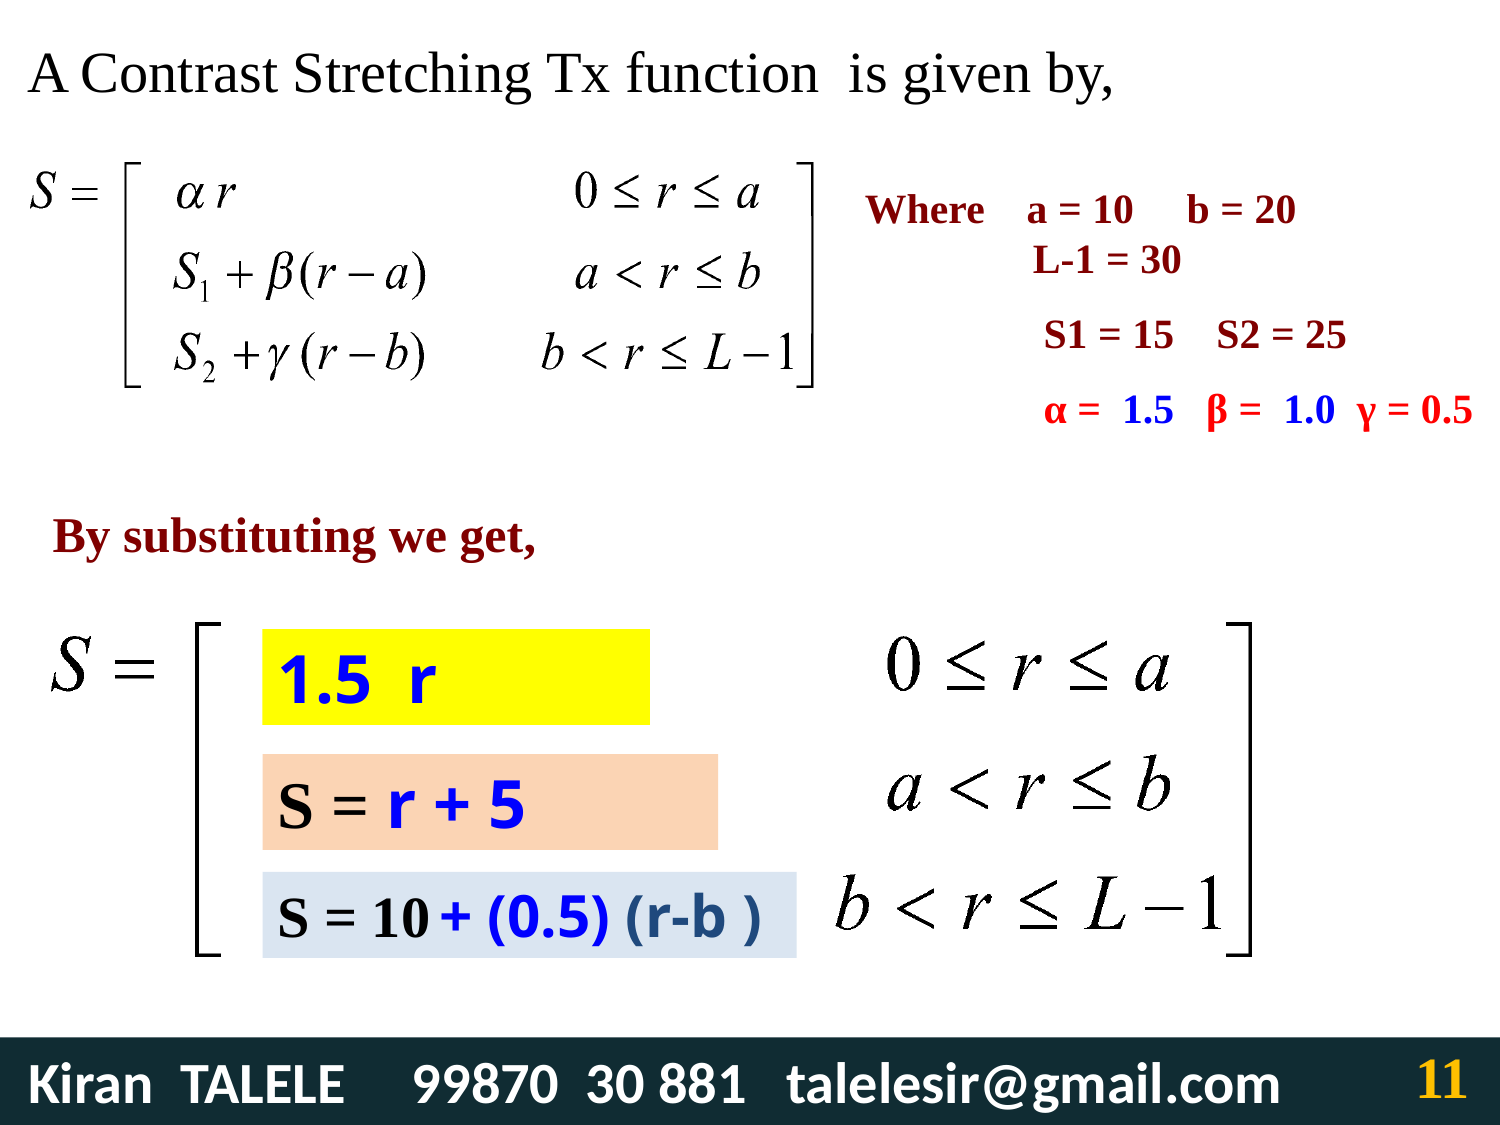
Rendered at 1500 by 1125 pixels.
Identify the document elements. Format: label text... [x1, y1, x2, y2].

text_box By substituting we get, [37, 495, 719, 571]
picture [37, 602, 1270, 976]
text_box Kiran TALELE 99870 30 881 talelesir@gmail.com [0, 1037, 1500, 1125]
text_box 11 [1400, 1032, 1500, 1124]
picture [21, 149, 826, 401]
text_box Where a = 10 b = 20 L-1 = 30 S1 = 15 S2 = 25 α = 1.5 β = 1.0 γ = 0.5 [849, 174, 1497, 514]
text_box A Contrast Stretching Tx function is given by, [12, 26, 1475, 113]
